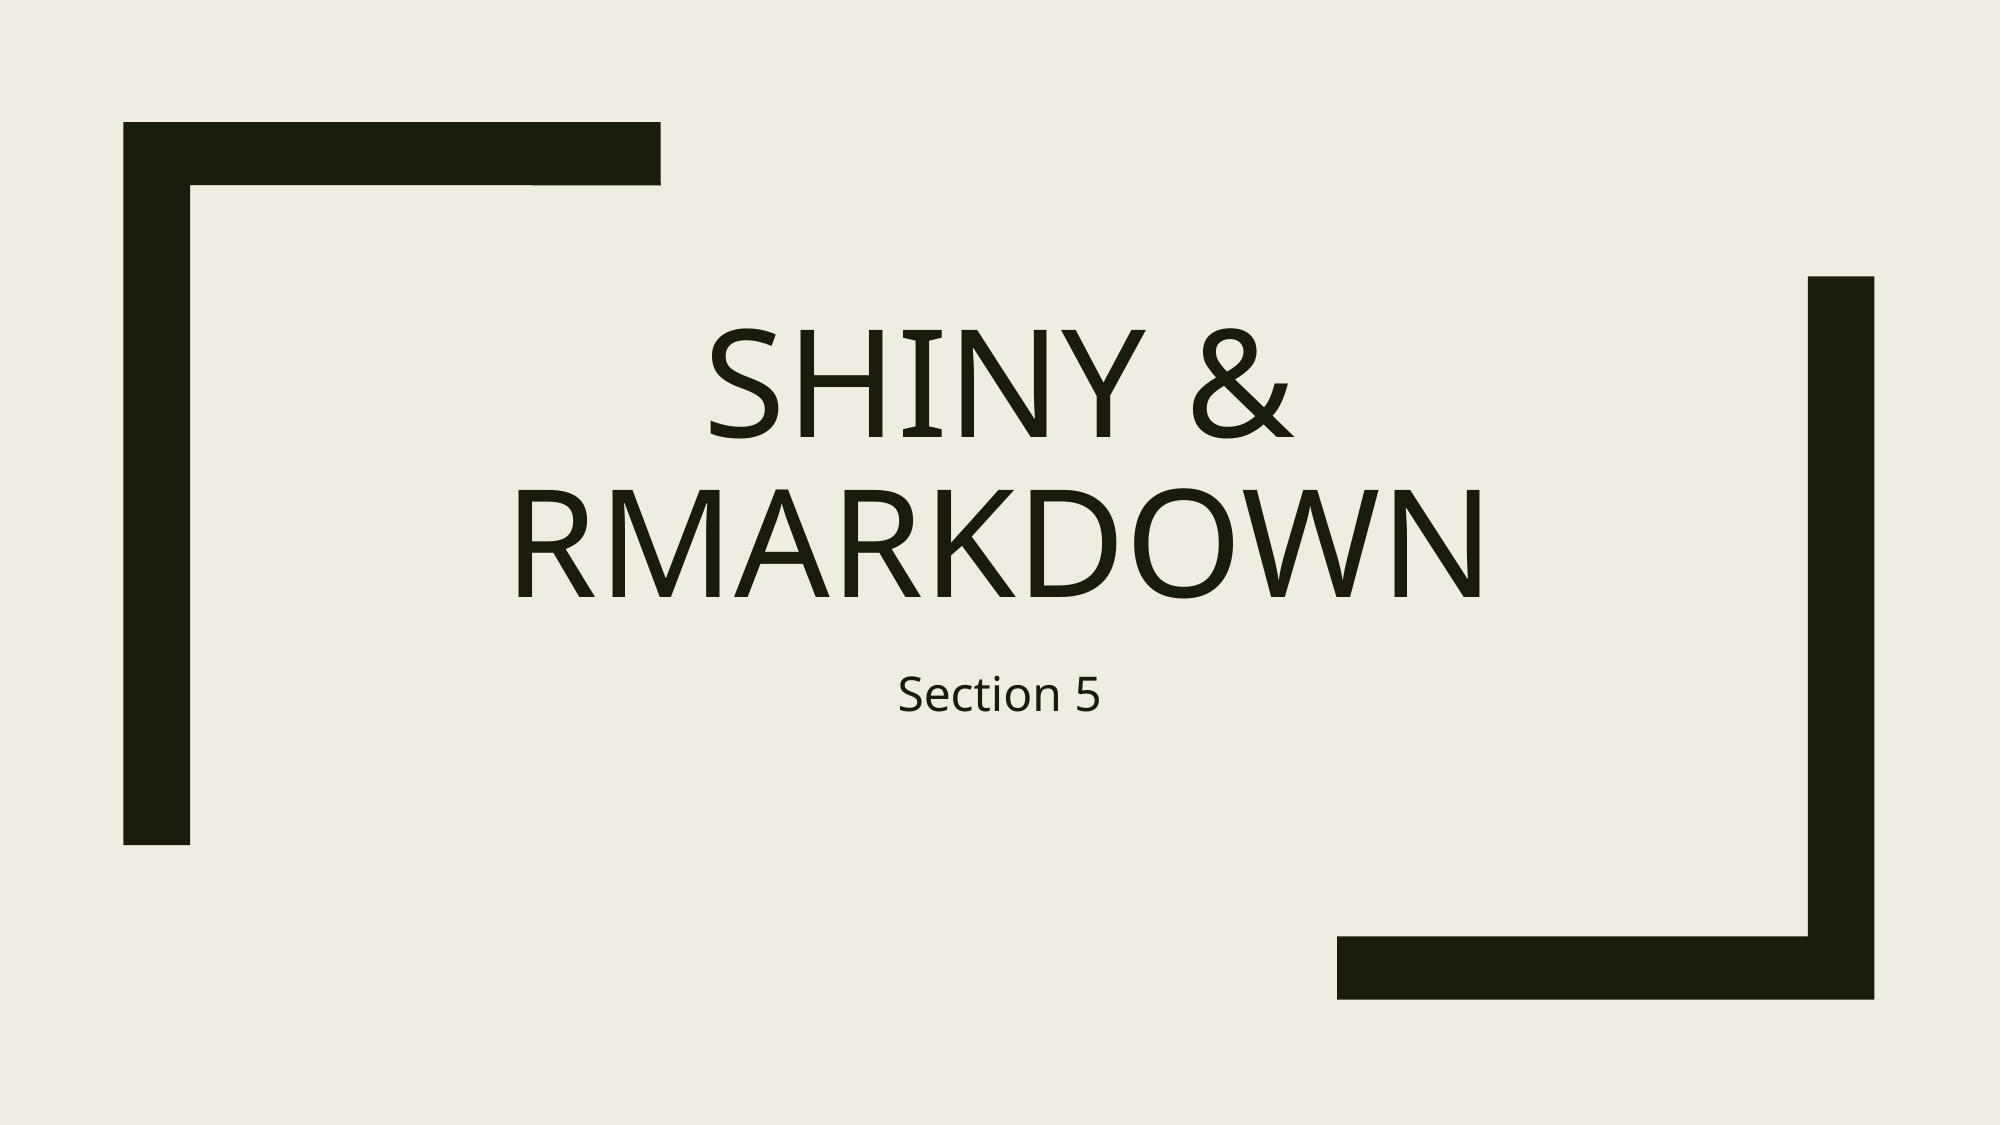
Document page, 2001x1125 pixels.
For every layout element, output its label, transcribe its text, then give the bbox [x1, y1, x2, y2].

subtitle Section 5 [439, 649, 1561, 828]
title Shiny & Rmarkdown [314, 293, 1686, 638]
